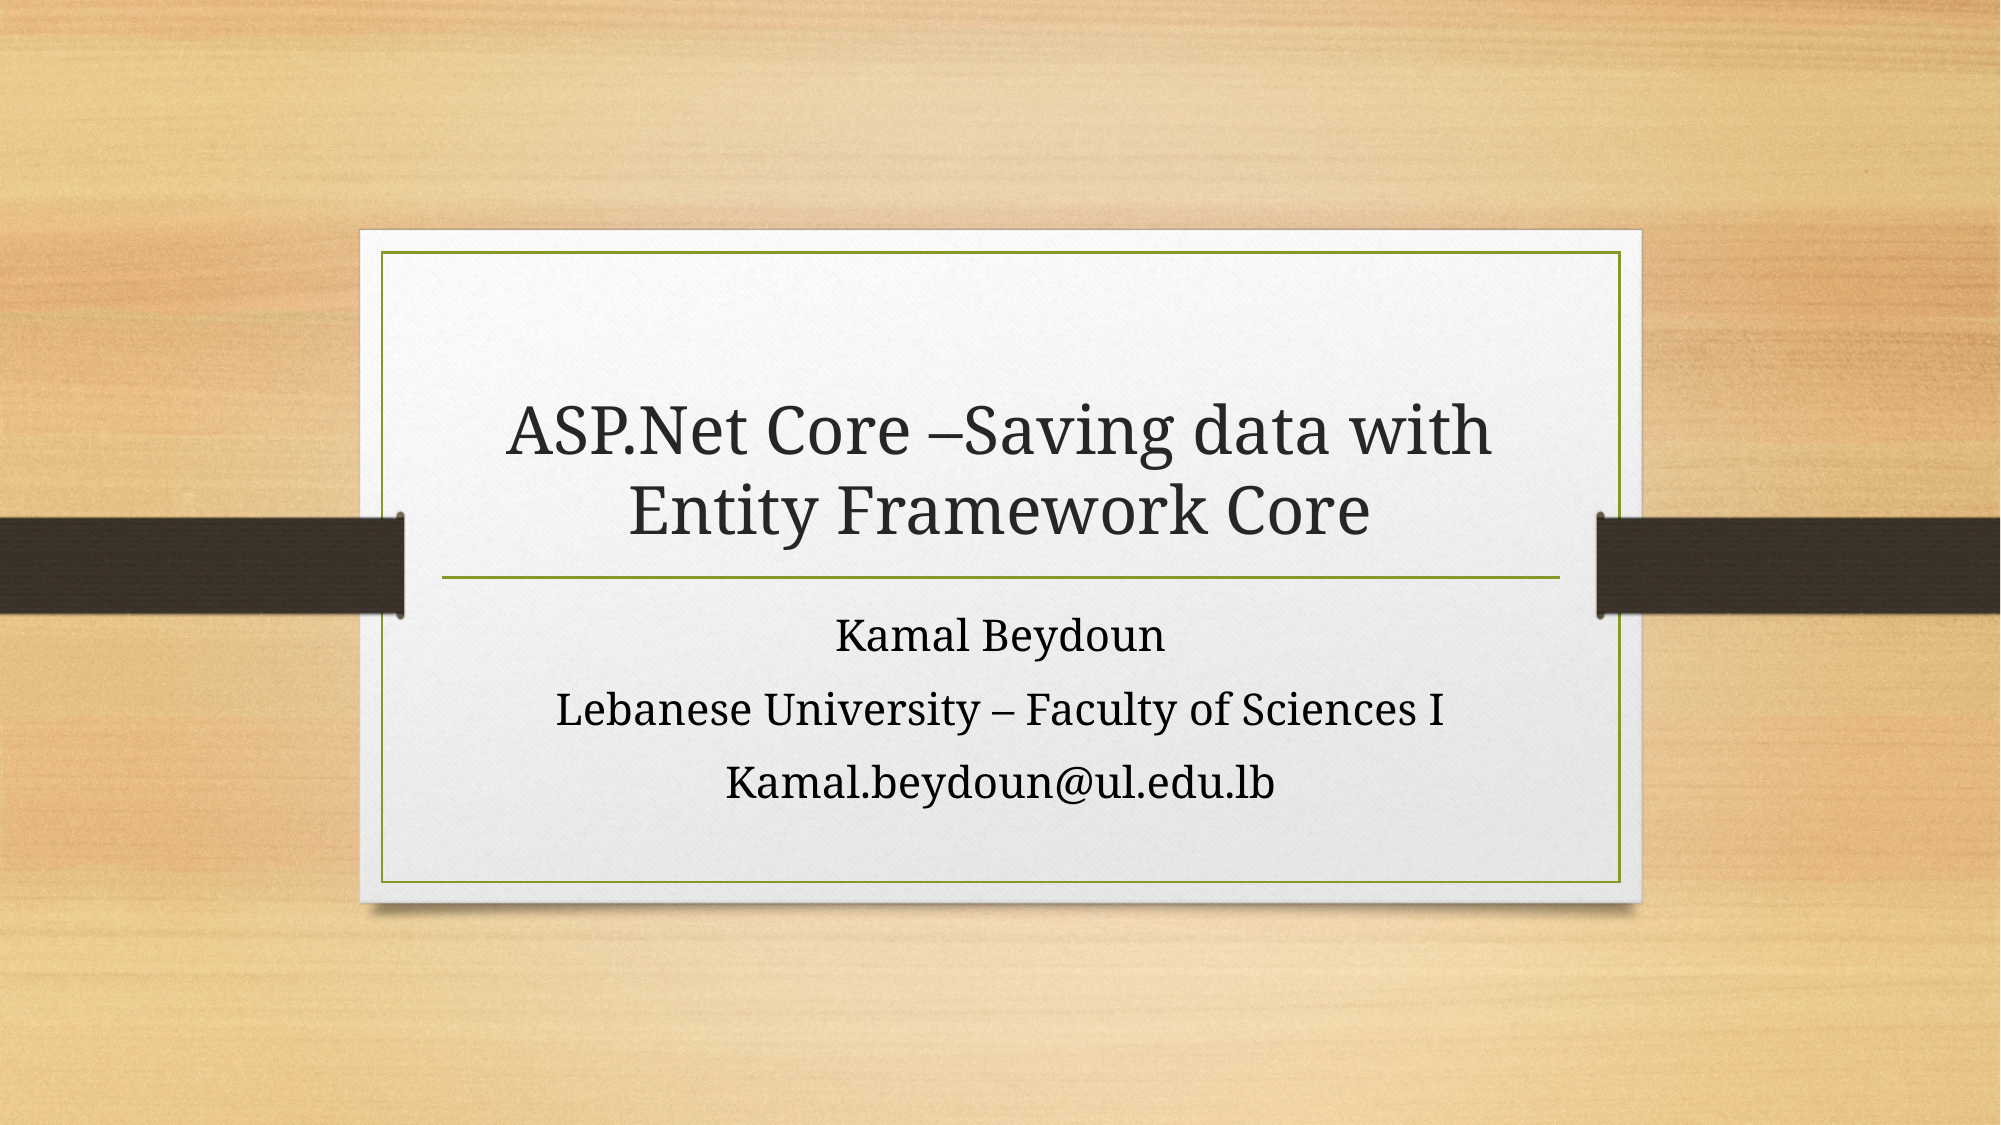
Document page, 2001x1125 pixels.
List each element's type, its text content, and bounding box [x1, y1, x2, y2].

title ASP.Net Core –Saving data with Entity Framework Core [441, 306, 1560, 556]
subtitle Kamal Beydoun Lebanese University – Faculty of Sciences I Kamal.beydoun@ul.edu.lb [441, 600, 1560, 817]
picture [0, 0, 2001, 1125]
